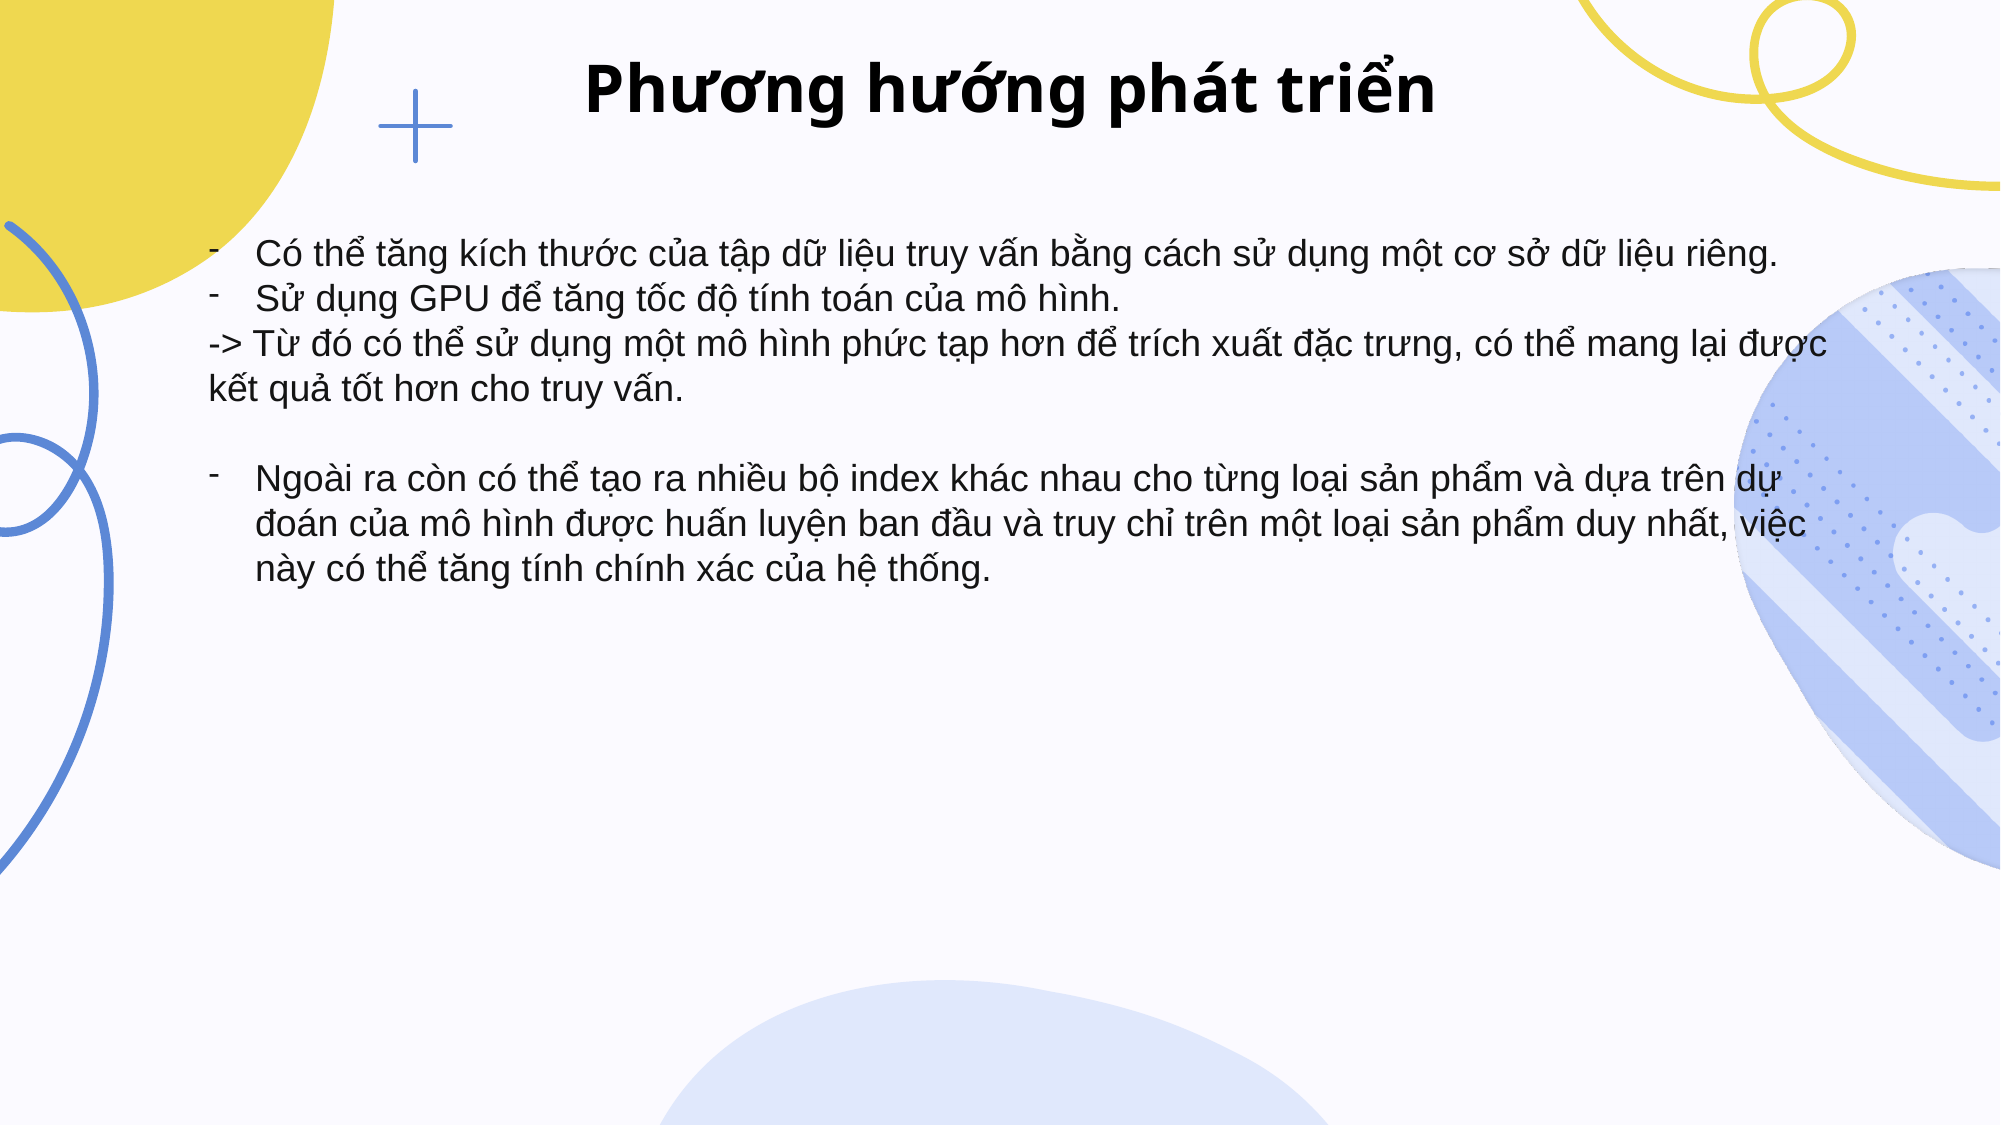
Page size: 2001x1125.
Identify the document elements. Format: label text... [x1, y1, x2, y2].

text_box Có thể tăng kích thước của tập dữ liệu truy vấn bằng cách sử dụng một cơ sở dữ liệu riêng. Sử dụng GPU để tăng tốc độ tính toán của mô hình. -> Từ đó có thể sử dụng một mô hình phức tạp hơn để trích xuất đặc trưng, có thể mang lại được kết quả tốt hơn cho truy vấn. Ngoài ra còn có thể tạo ra nhiều bộ index khác nhau cho từng loại sản phẩm và dựa trên dự đoán của mô hình được huấn luyện ban đầu và truy chỉ trên một loại sản phẩm duy nhất, việc này có thể tăng tính chính xác của hệ thống. [193, 176, 1884, 732]
picture [1704, 251, 2001, 903]
subtitle Phương hướng phát triển [89, 19, 1911, 142]
